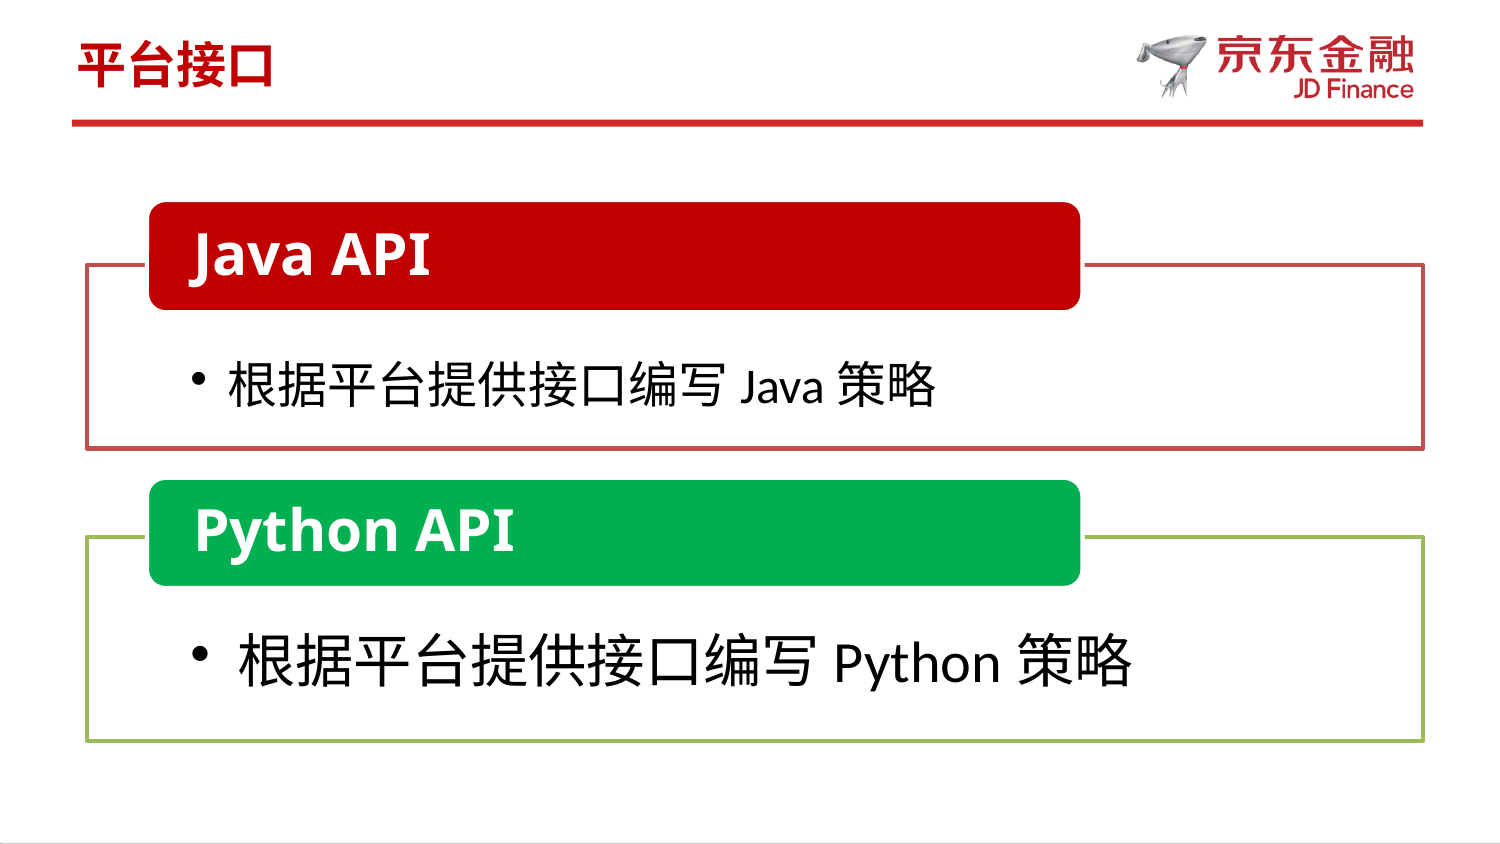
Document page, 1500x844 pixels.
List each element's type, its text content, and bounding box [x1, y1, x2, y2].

picture [1123, 25, 1434, 106]
text_box 平台接口 [76, 40, 301, 94]
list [86, 173, 1424, 801]
